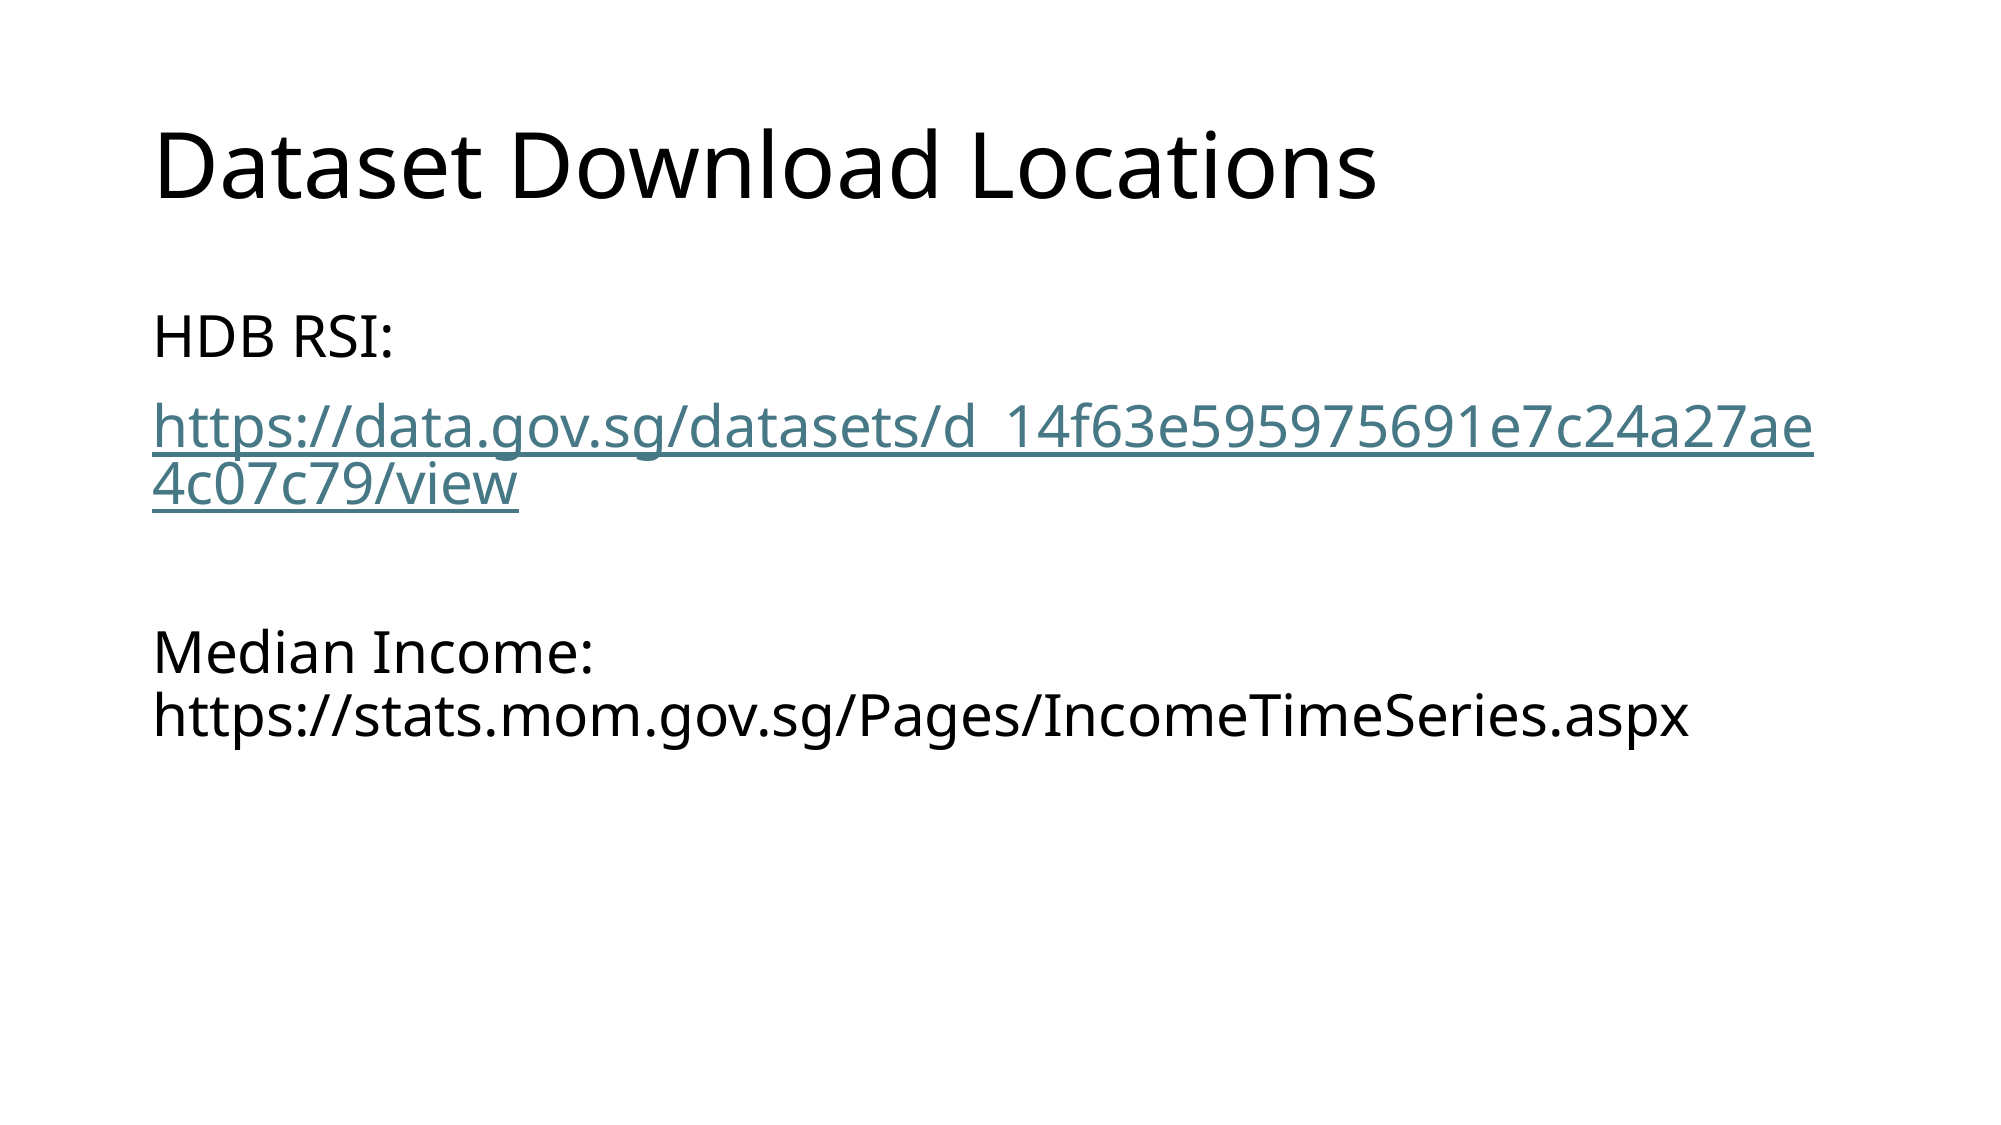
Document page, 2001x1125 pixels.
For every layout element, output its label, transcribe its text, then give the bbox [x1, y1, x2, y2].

list HDB RSI: https://data.gov.sg/datasets/d_14f63e595975691e7c24a27ae4c07c79/view Median Income: https://stats.mom.gov.sg/Pages/IncomeTimeSeries.aspx [137, 299, 1863, 1014]
title Dataset Download Locations [137, 59, 1863, 278]
